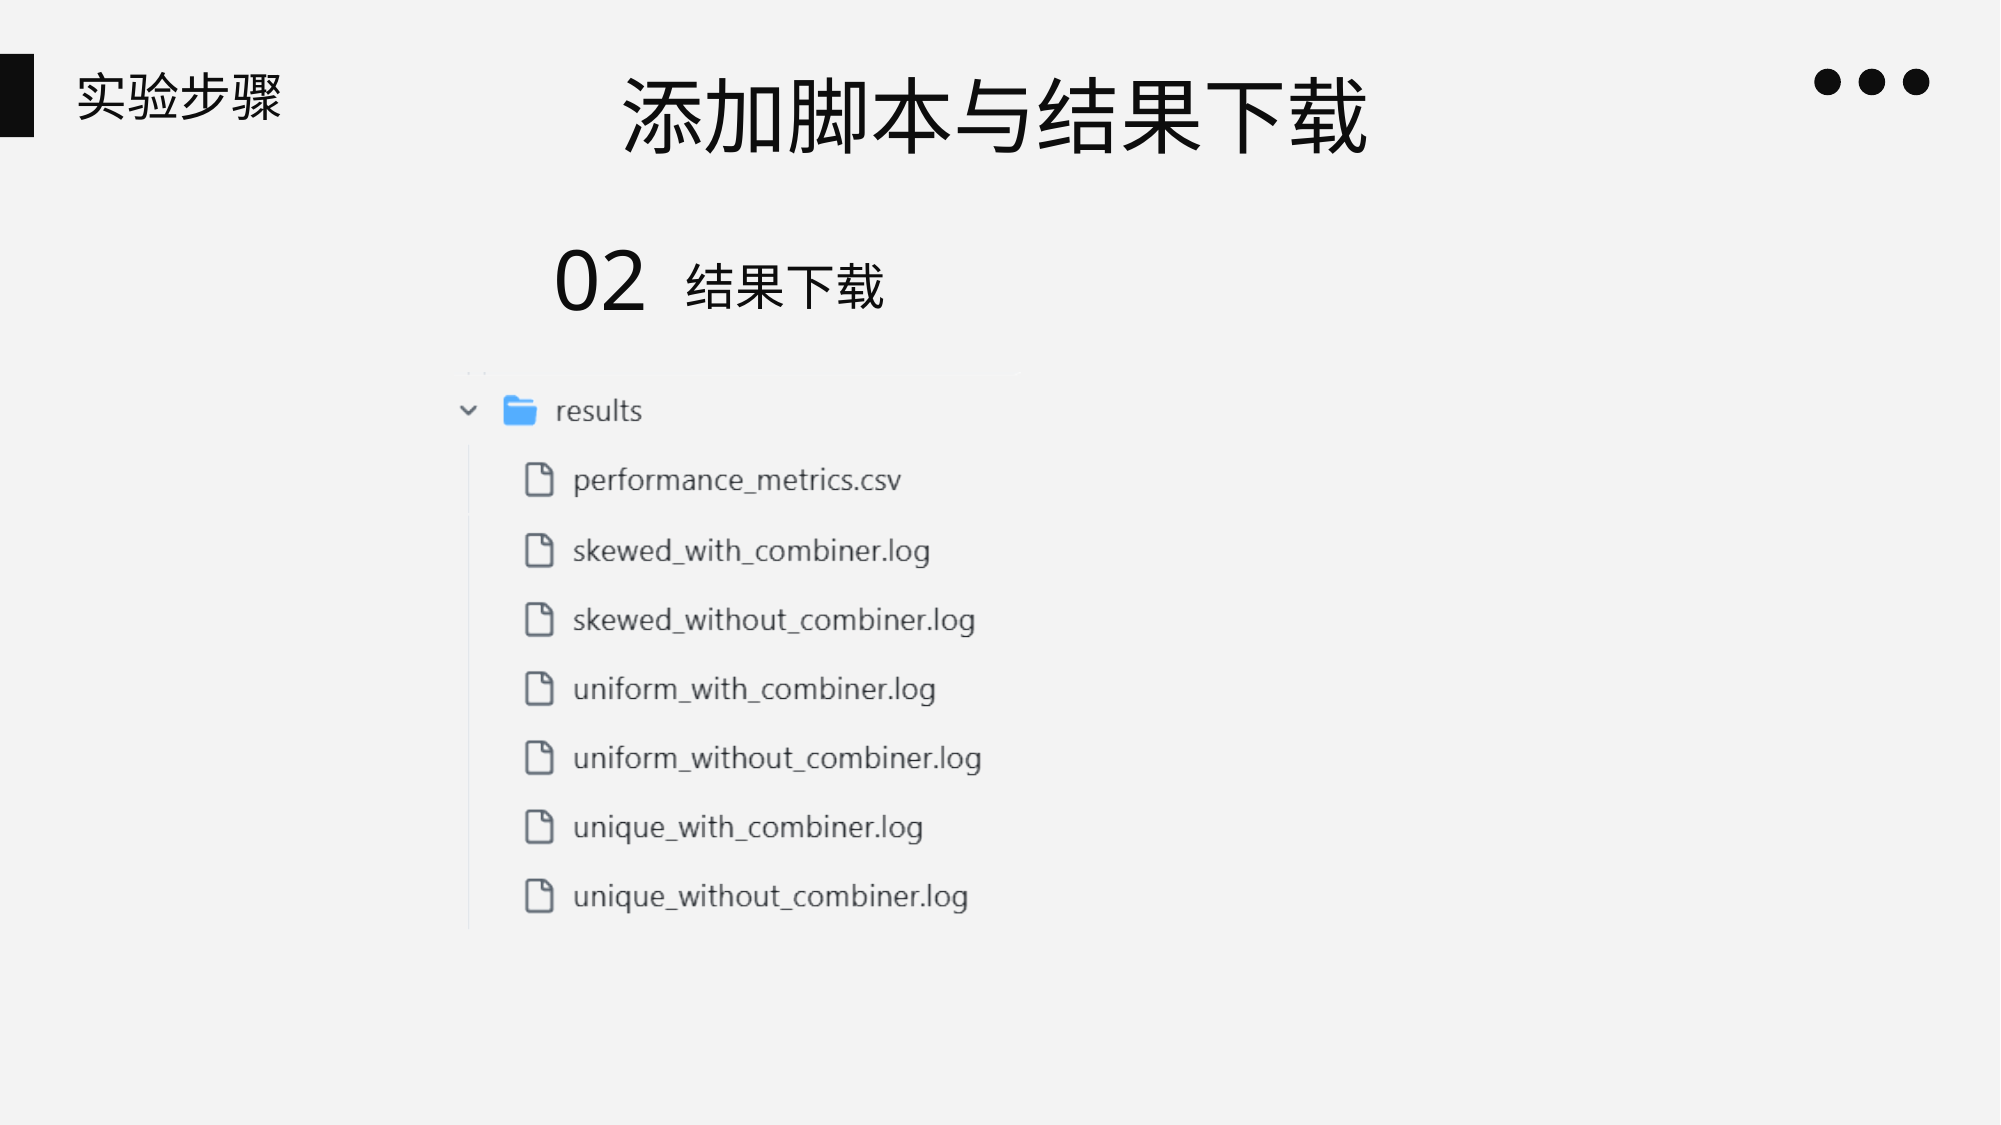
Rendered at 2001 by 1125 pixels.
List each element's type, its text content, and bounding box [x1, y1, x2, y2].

picture [454, 372, 1053, 946]
text_box [1857, 67, 1887, 97]
text_box 结果下载 [671, 247, 1198, 323]
text_box 实验步骤 [60, 56, 606, 134]
text_box 02 [538, 220, 681, 335]
text_box [1813, 67, 1842, 97]
text_box 添加脚本与结果下载 [606, 56, 1540, 172]
text_box [1901, 67, 1931, 97]
